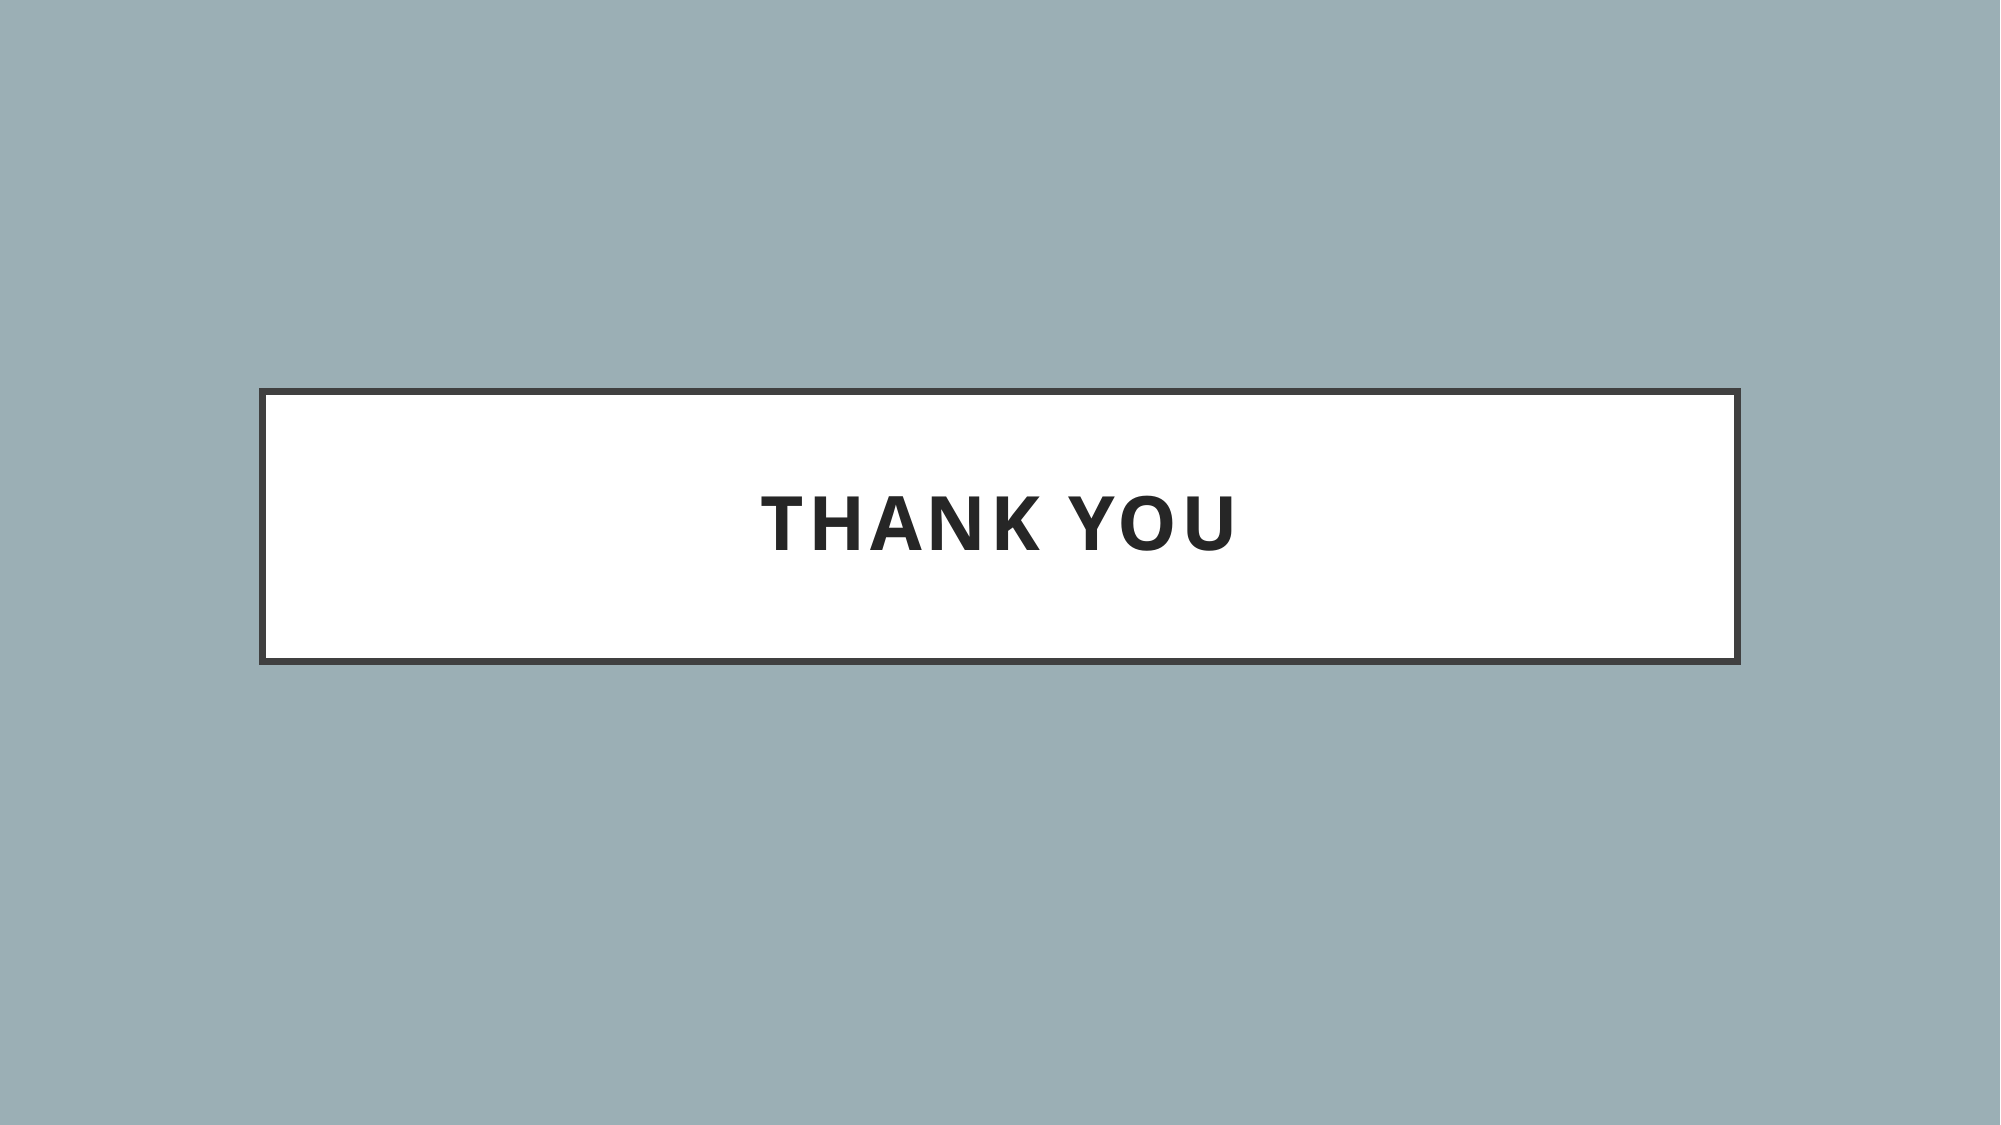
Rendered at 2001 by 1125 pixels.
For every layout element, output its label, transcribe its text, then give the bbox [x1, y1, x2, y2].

title THANK YOU [259, 388, 1741, 665]
